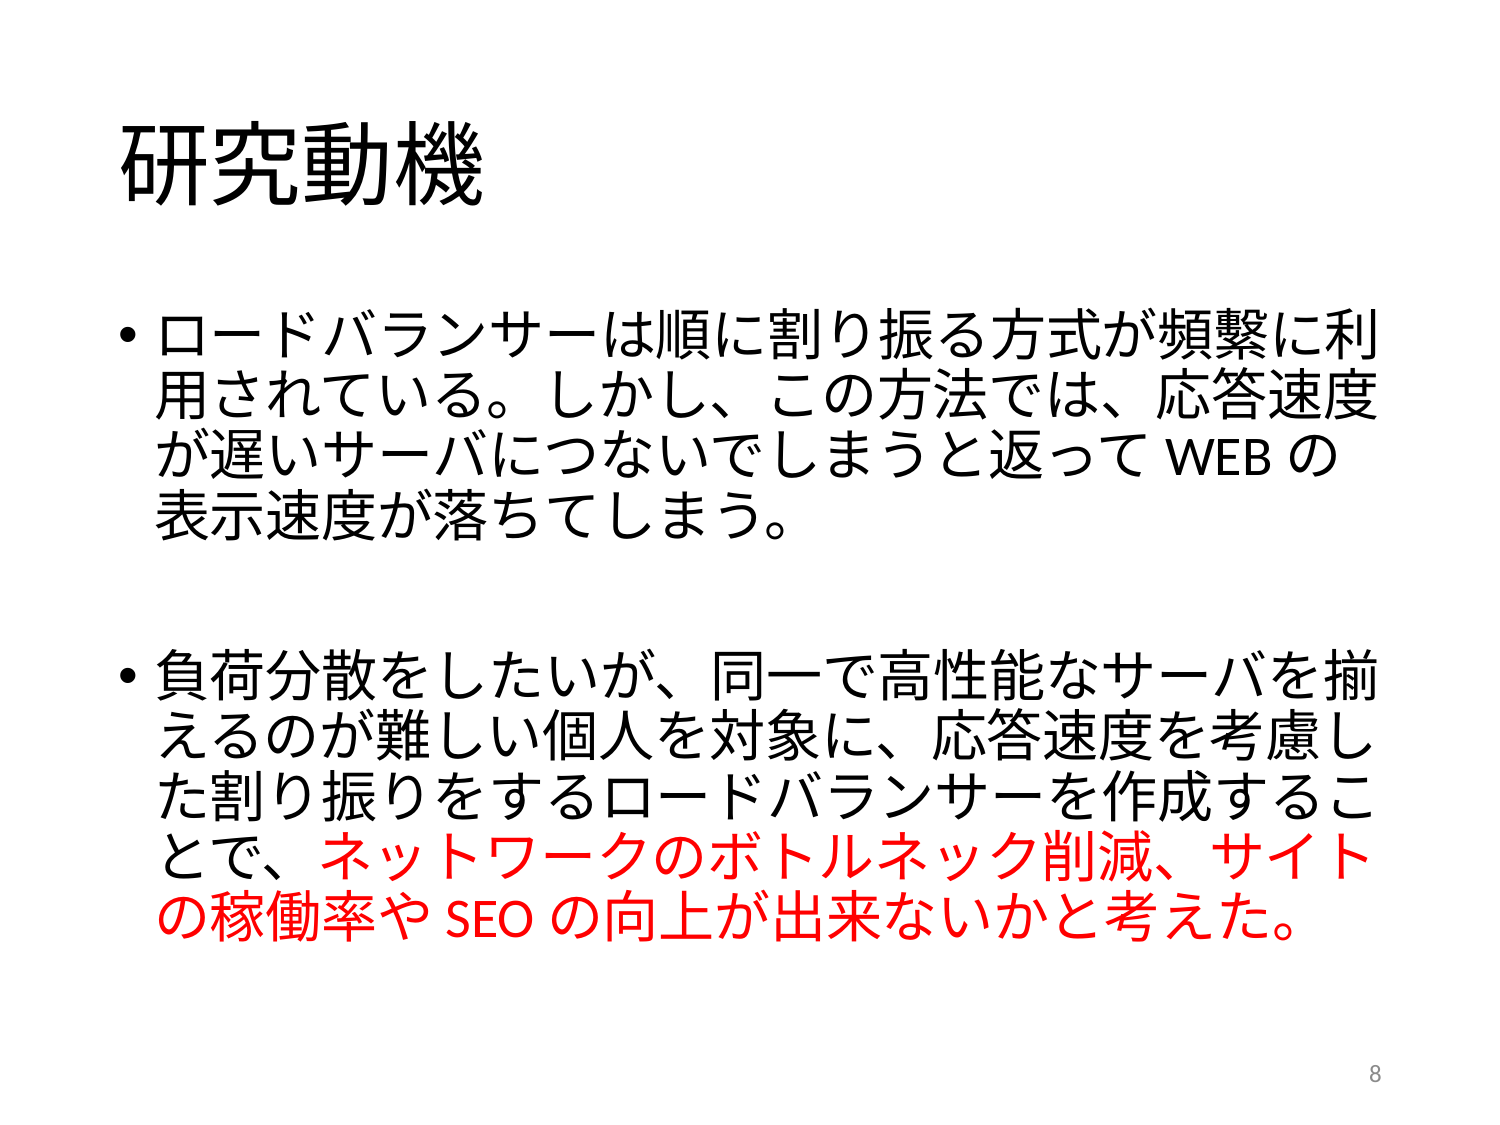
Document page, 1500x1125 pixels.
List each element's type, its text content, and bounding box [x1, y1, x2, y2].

list ロードバランサーは順に割り振る方式が頻繫に利用されている。しかし、この方法では、応答速度が遅いサーバにつないでしまうと返ってWEBの表示速度が落ちてしまう。 負荷分散をしたいが、同一で高性能なサーバを揃えるのが難しい個人を対象に、応答速度を考慮した割り振りをするロードバランサーを作成することで、ネットワークのボトルネック削減、サイトの稼働率やSEOの向上が出来ないかと考えた。 [103, 299, 1397, 1014]
slide_number 8 [1059, 1042, 1397, 1103]
title 研究動機 [103, 59, 1397, 278]
